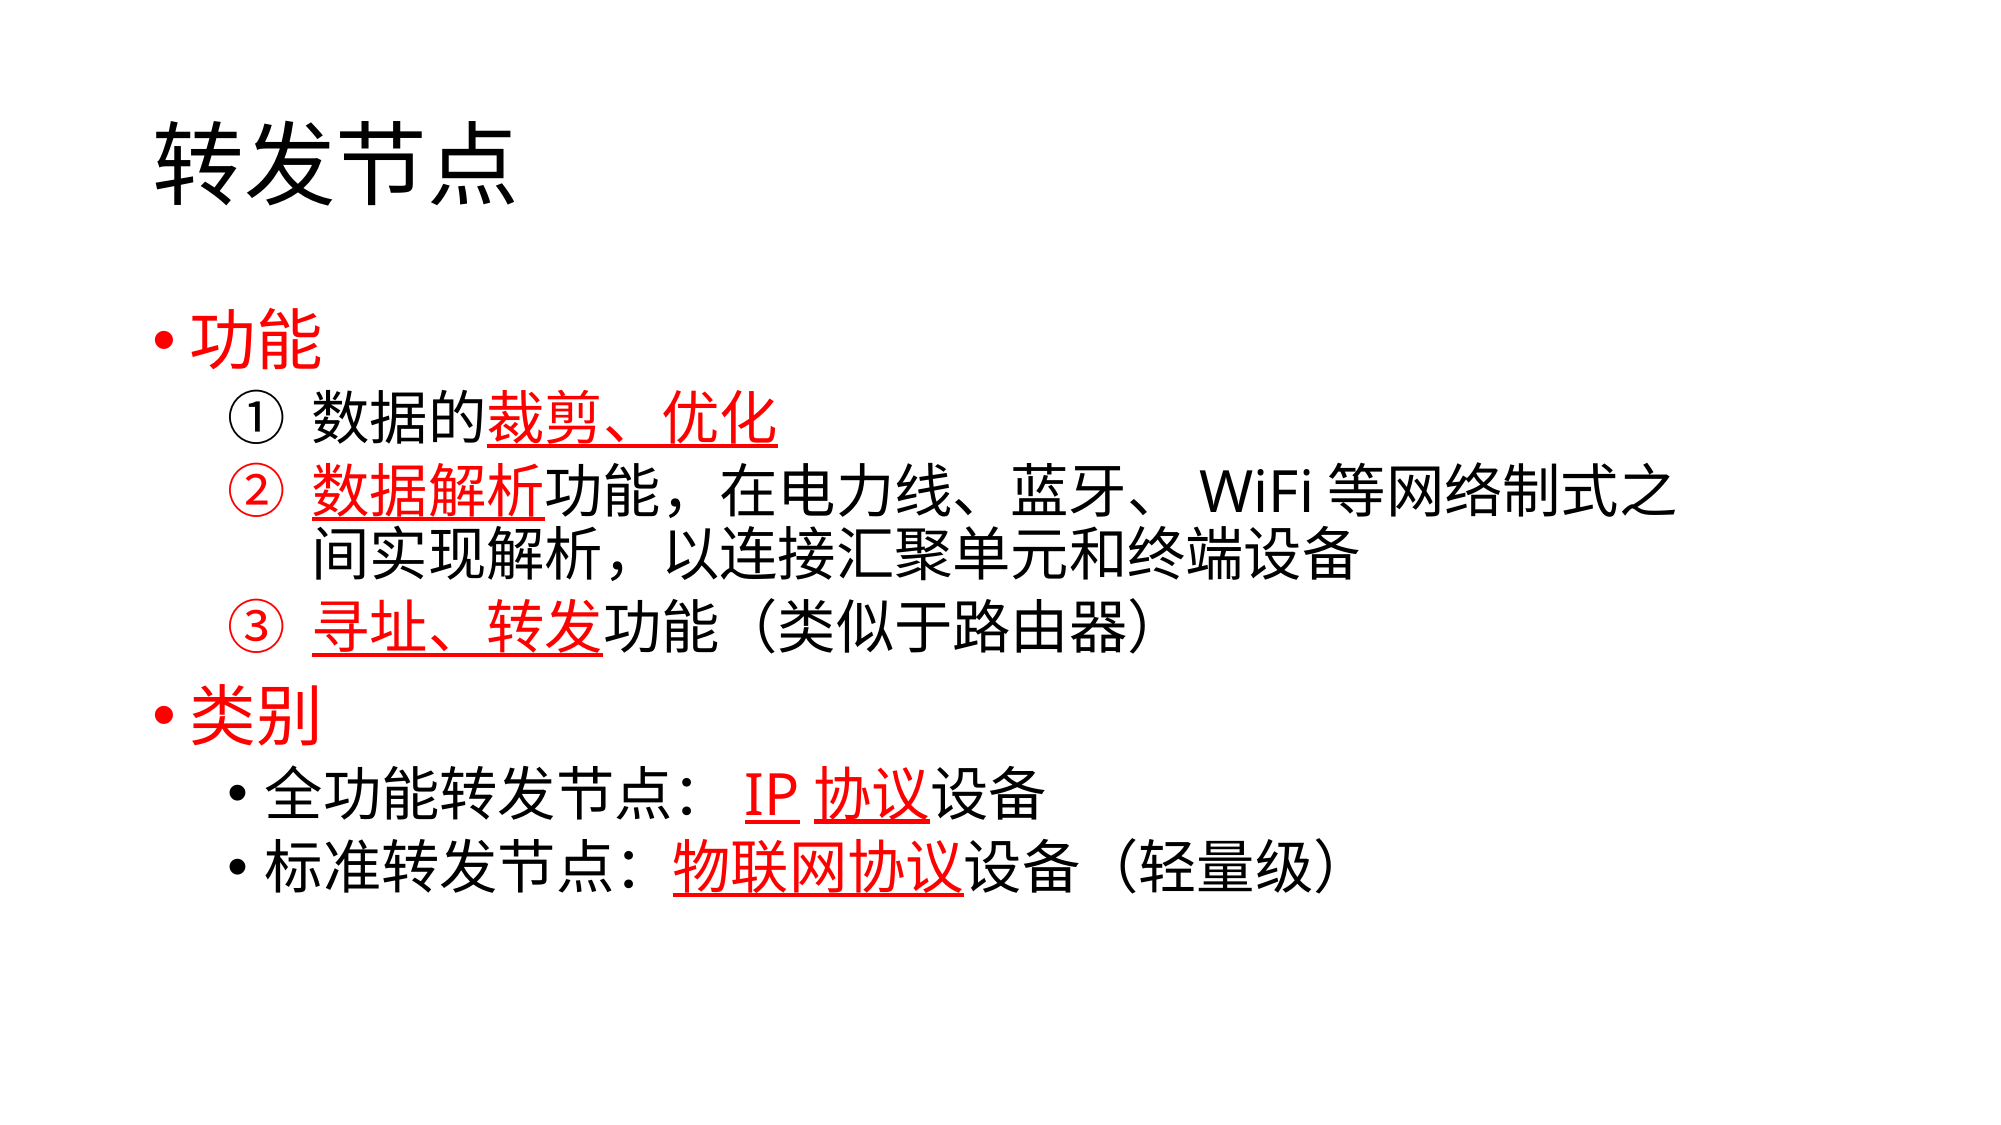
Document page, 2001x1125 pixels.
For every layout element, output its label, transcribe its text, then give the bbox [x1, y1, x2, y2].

list 功能 数据的裁剪、优化 数据解析功能，在电力线、蓝牙、WiFi等网络制式之间实现解析，以连接汇聚单元和终端设备 寻址、转发功能（类似于路由器） 类别 全功能转发节点：IP协议设备 标准转发节点：物联网协议设备（轻量级） [137, 299, 1717, 1004]
title 转发节点 [137, 59, 1863, 278]
